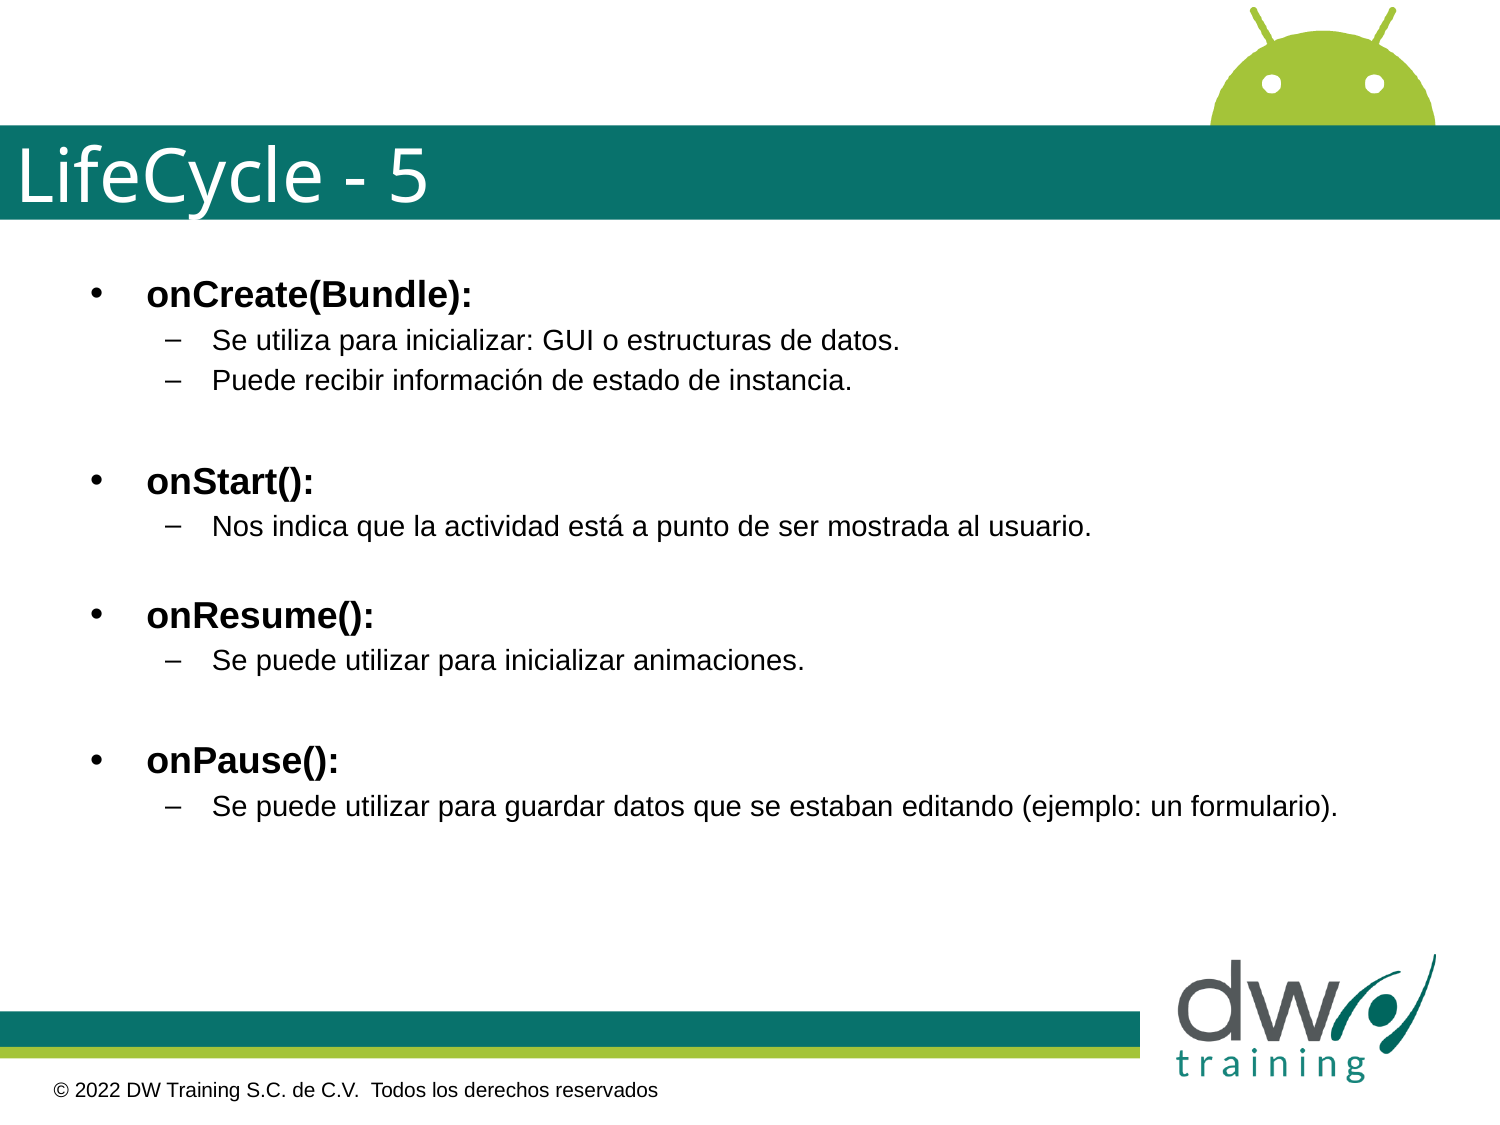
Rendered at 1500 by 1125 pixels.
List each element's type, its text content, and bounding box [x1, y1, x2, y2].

picture [1175, 954, 1436, 1083]
picture [1210, 7, 1436, 125]
title LifeCycle - 5 [0, 125, 1199, 220]
list onCreate(Bundle): Se utiliza para inicializar: GUI o estructuras de datos. Puede recibir información de estado de instancia. onStart(): Nos indica que la actividad está a punto de ser mostrada al usuario. onResume(): Se puede utilizar para inicializar animaciones. onPause(): Se puede utilizar para guardar datos que se estaban editando (ejemplo: un formulario). [75, 262, 1425, 1005]
